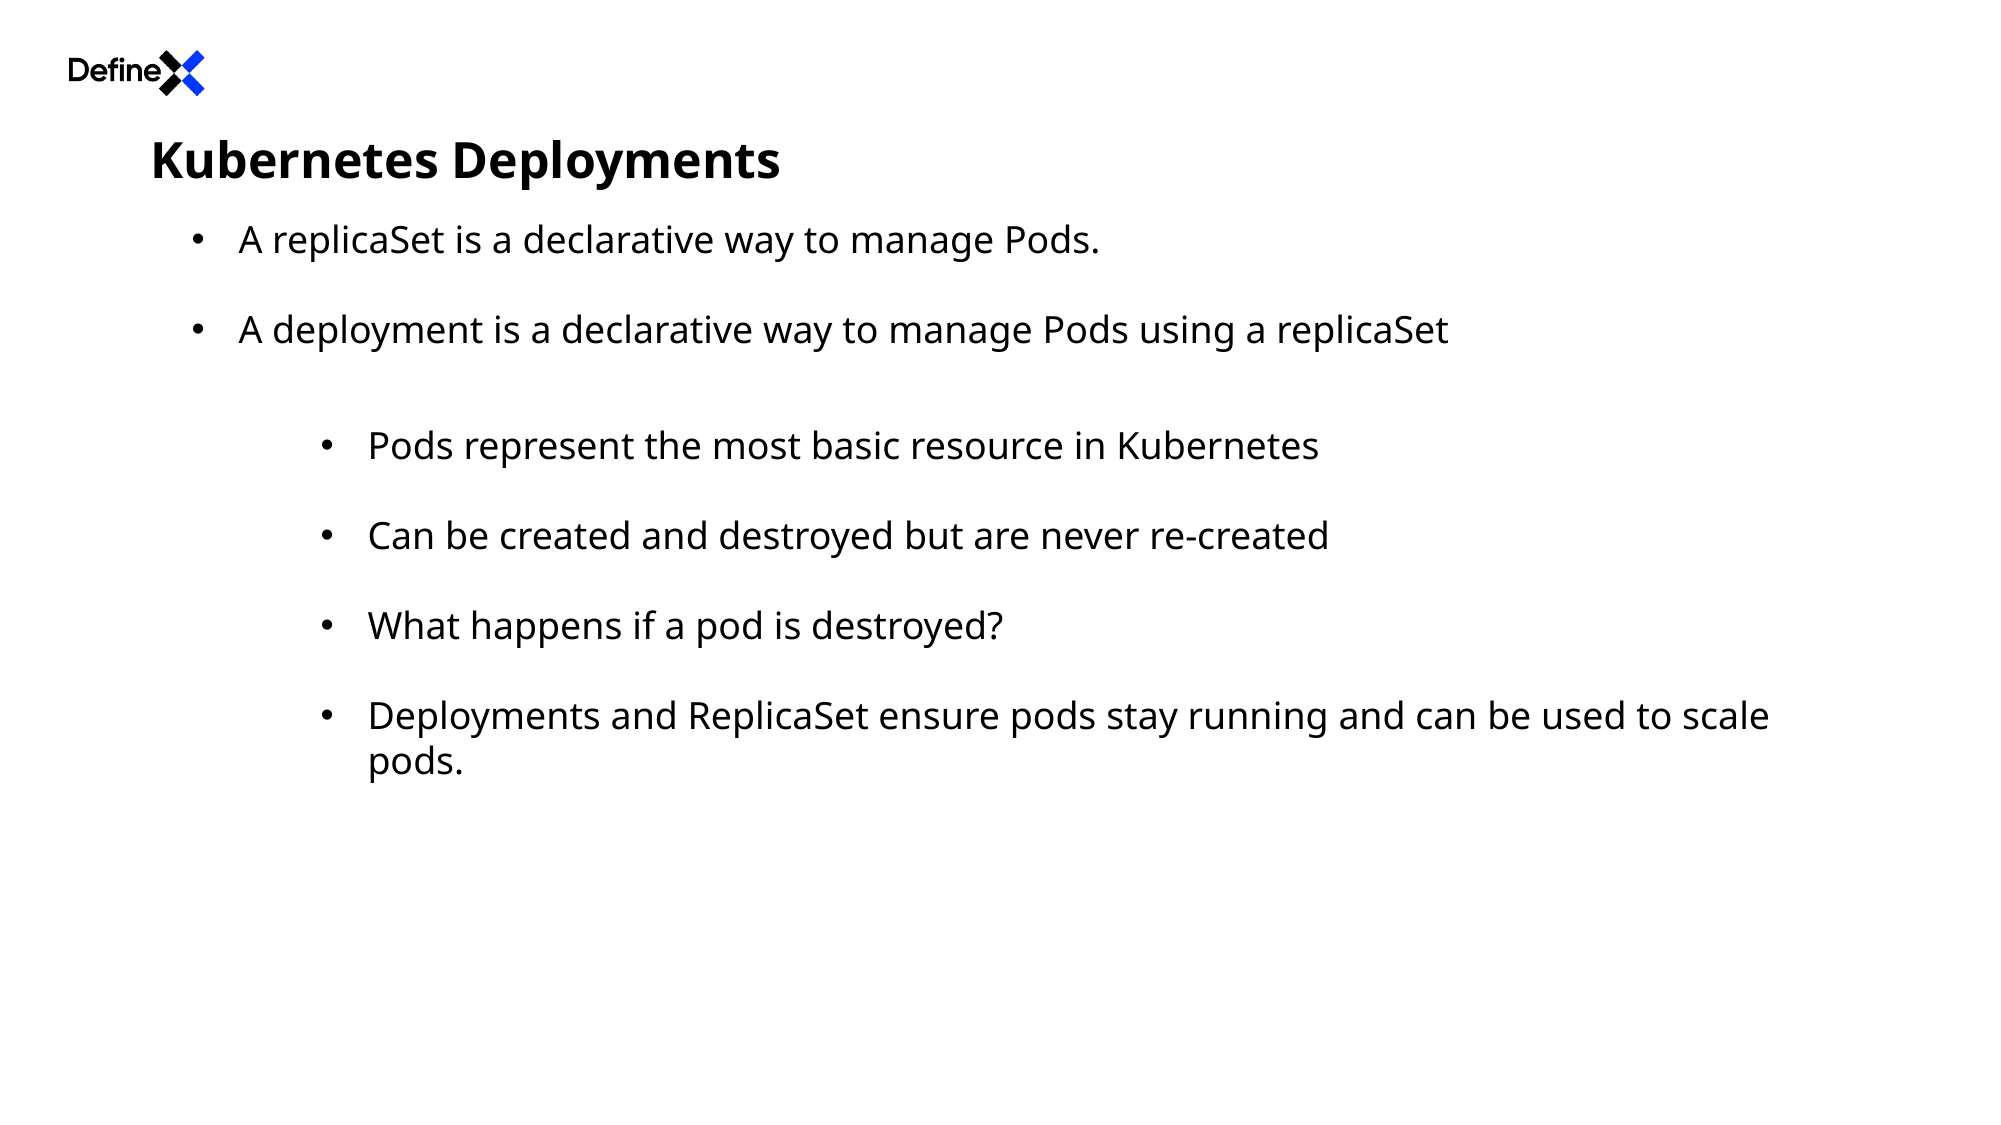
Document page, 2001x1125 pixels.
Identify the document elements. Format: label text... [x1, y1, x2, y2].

text_box Pods represent the most basic resource in Kubernetes Can be created and destroyed but are never re-created What happens if a pod is destroyed? Deployments and ReplicaSet ensure pods stay running and can be used to scale pods. [305, 414, 1802, 790]
text_box Kubernetes Deployments [135, 121, 881, 196]
text_box A replicaSet is a declarative way to manage Pods. A deployment is a declarative way to manage Pods using a replicaSet [176, 208, 1585, 359]
picture [61, 42, 210, 103]
